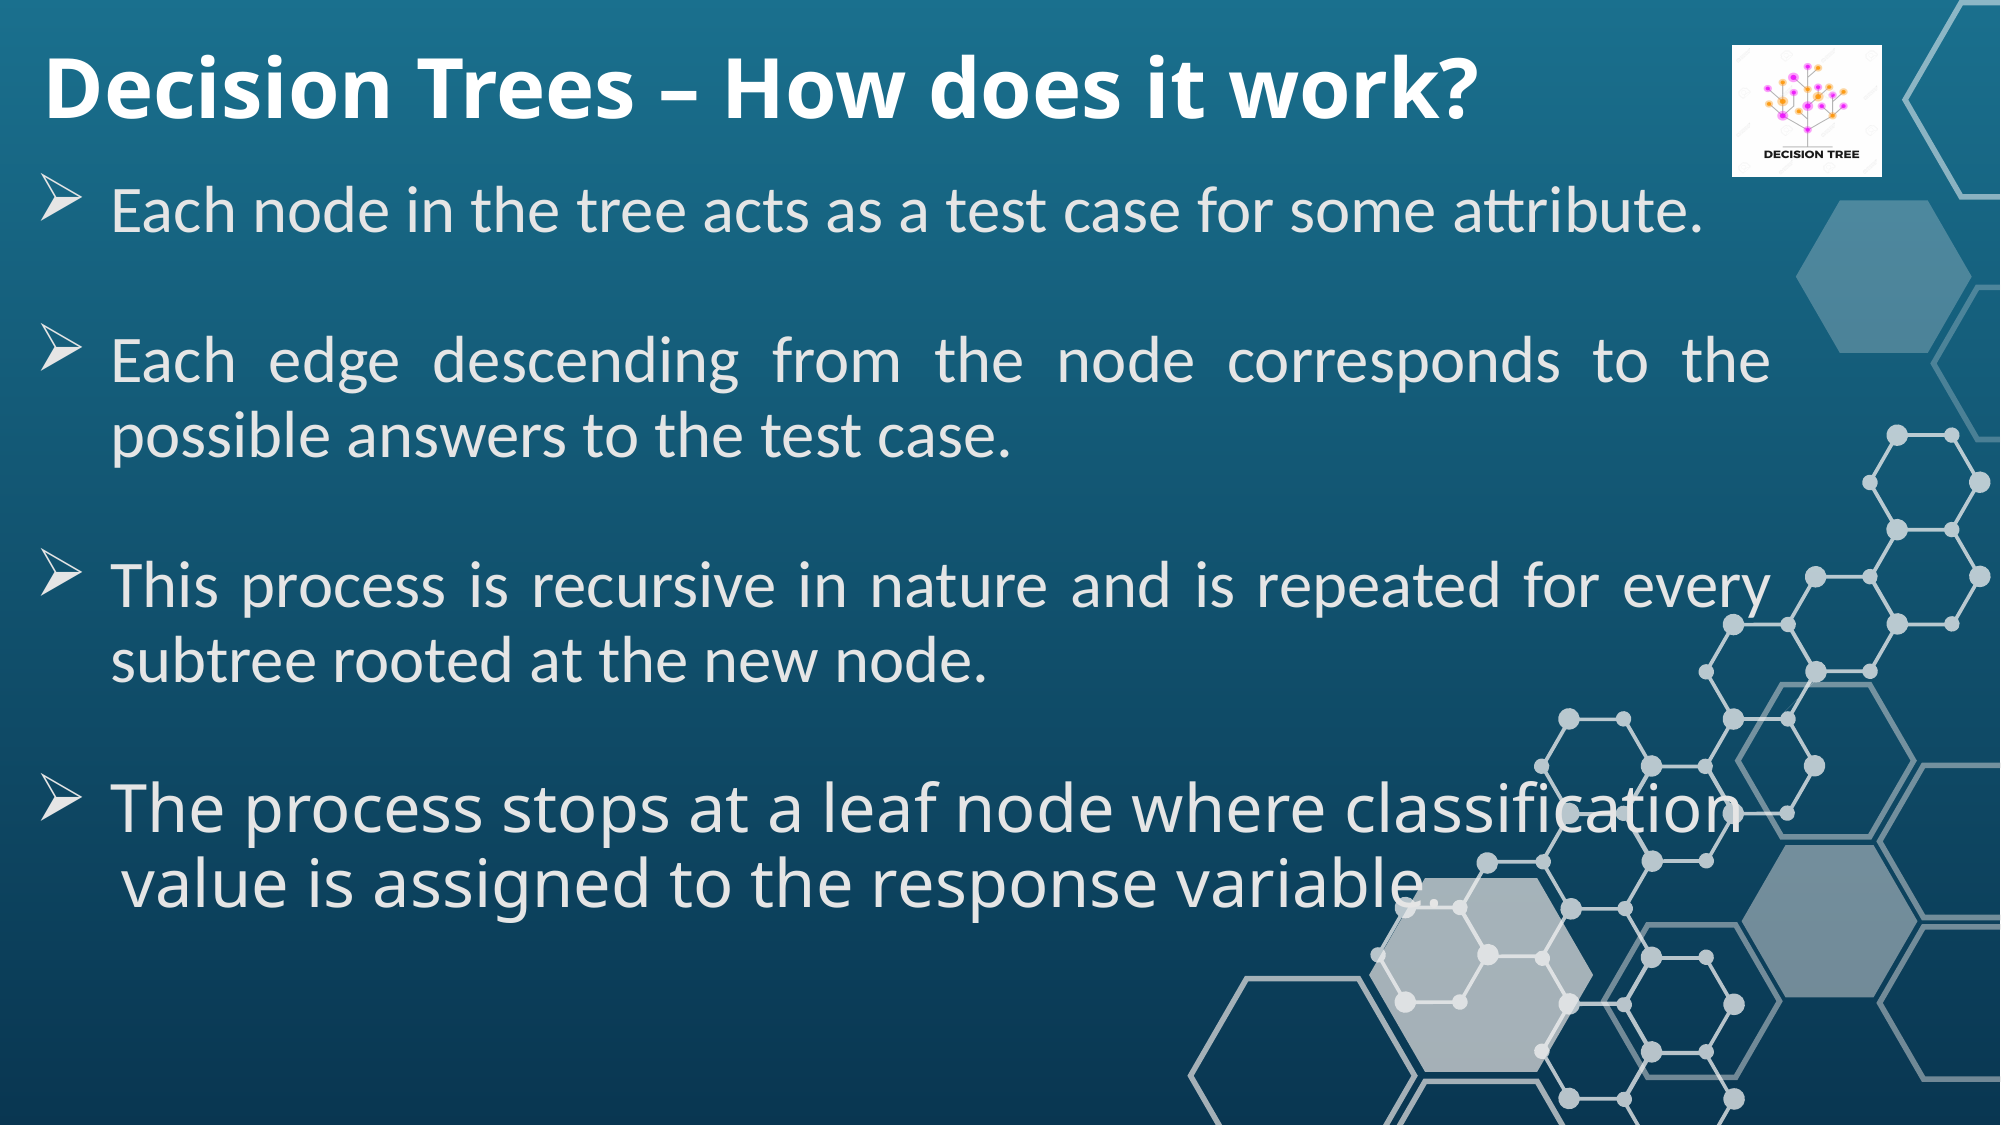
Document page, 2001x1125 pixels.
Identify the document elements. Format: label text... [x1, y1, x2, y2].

picture [1732, 45, 1882, 177]
text_box Decision Trees – How does it work? [27, 27, 1898, 143]
text_box Each node in the tree acts as a test case for some attribute. Each edge descending from the node corresponds to the possible answers to the test case. This process is recursive in nature and is repeated for every subtree rooted at the new node. The process stops at a leaf node where classification value is assigned to the response variable. [20, 163, 1789, 1004]
